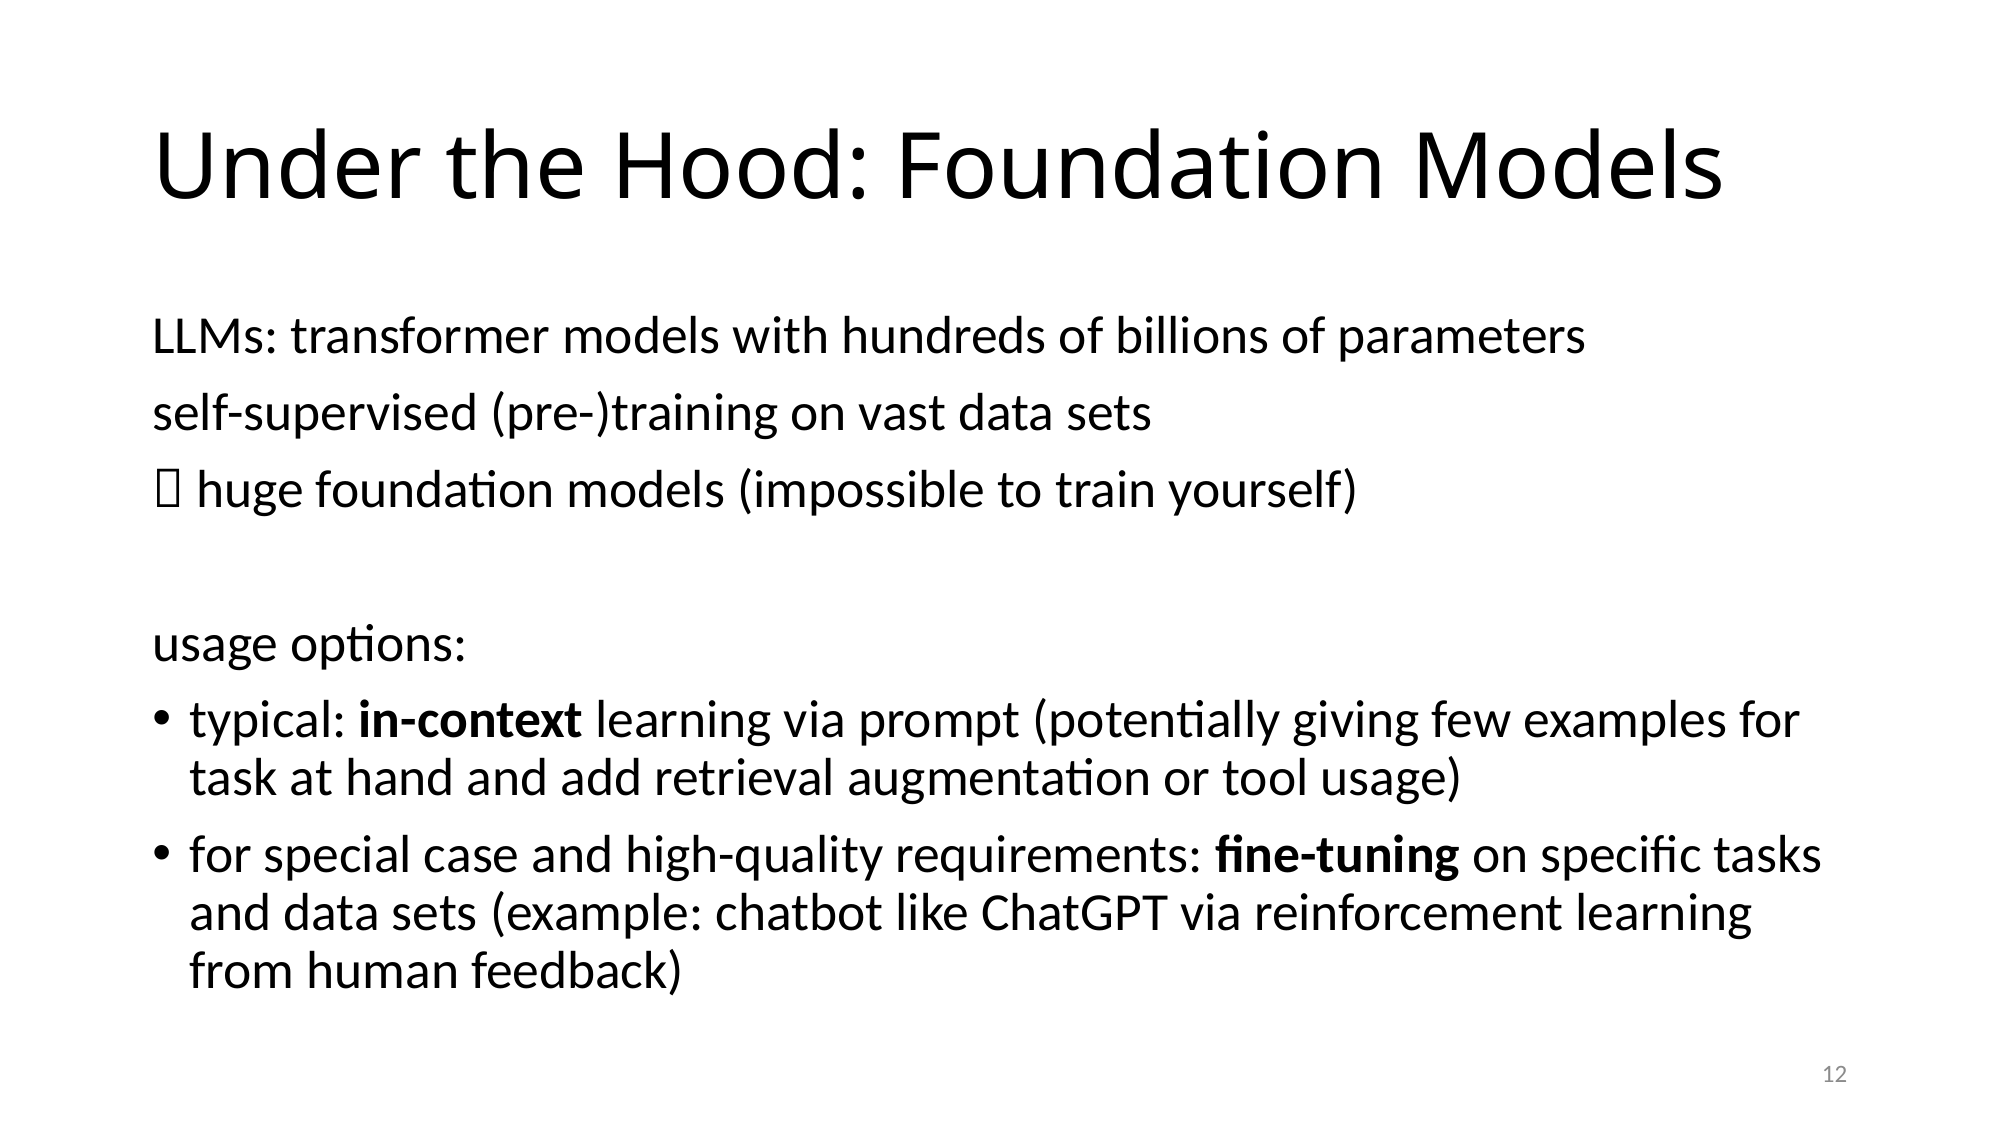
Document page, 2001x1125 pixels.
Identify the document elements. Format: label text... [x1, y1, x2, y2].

list LLMs: transformer models with hundreds of billions of parameters self-supervised (pre-)training on vast data sets  huge foundation models (impossible to train yourself) usage options: typical: in-context learning via prompt (potentially giving few examples for task at hand and add retrieval augmentation or tool usage) for special case and high-quality requirements: fine-tuning on specific tasks and data sets (example: chatbot like ChatGPT via reinforcement learning from human feedback) [137, 299, 1863, 1014]
slide_number 12 [1412, 1042, 1863, 1103]
title Under the Hood: Foundation Models [137, 59, 1863, 278]
